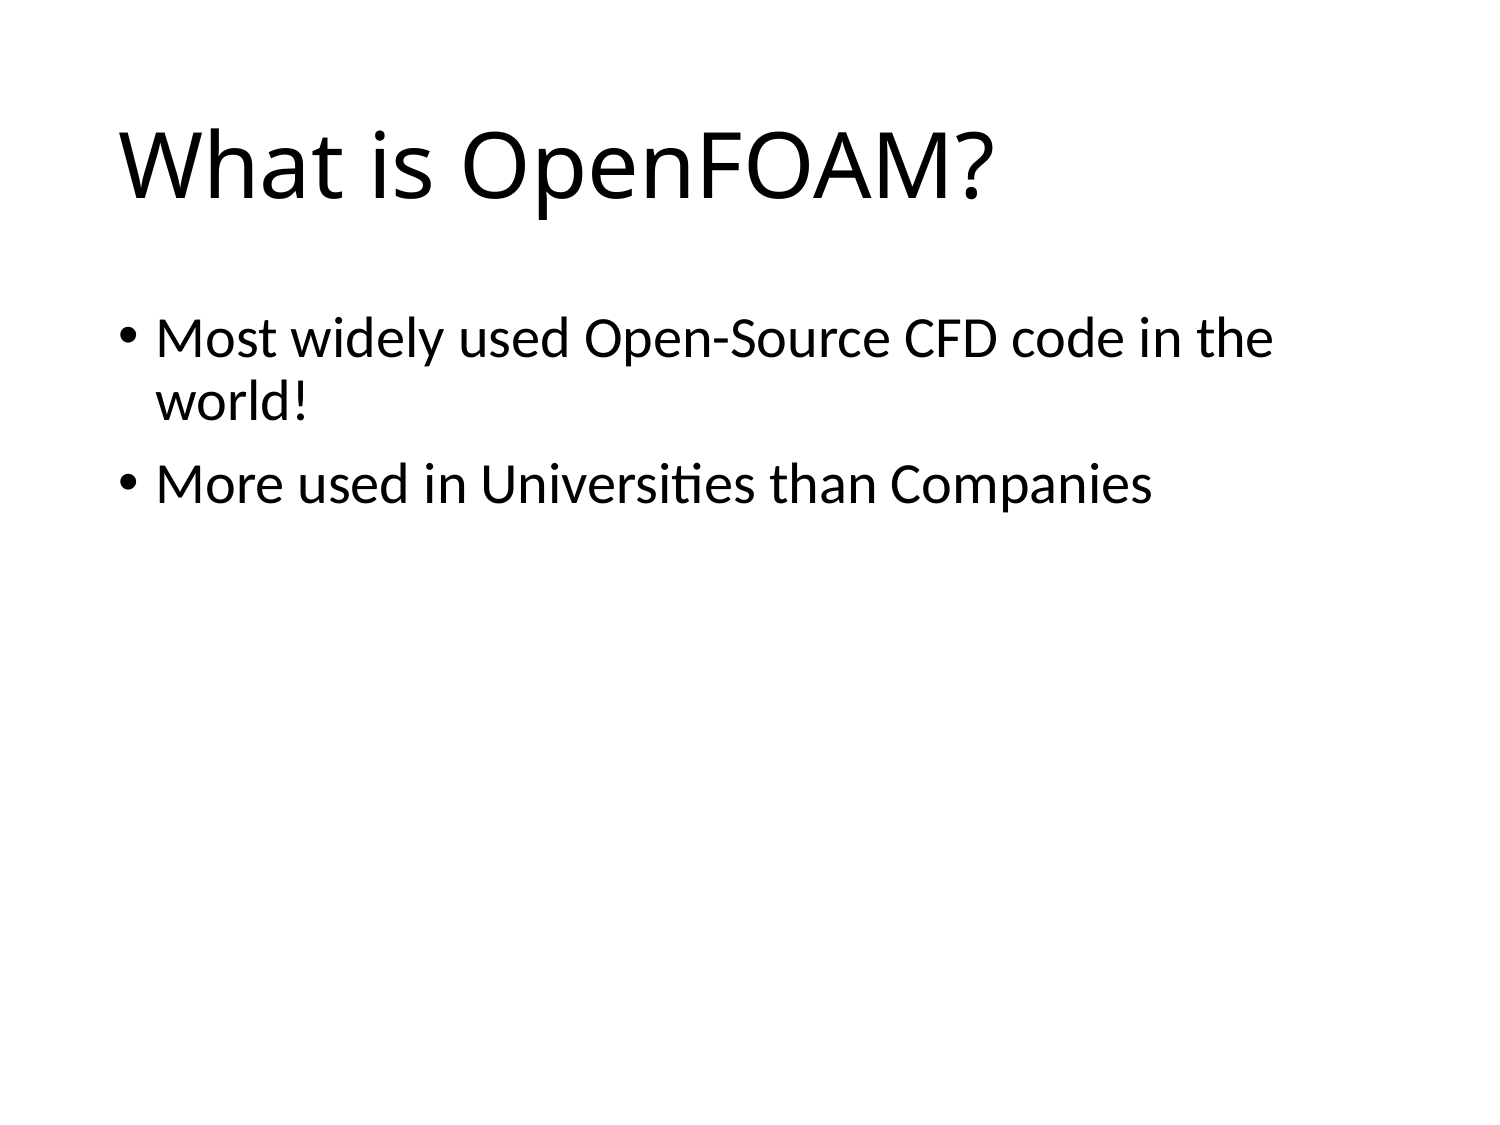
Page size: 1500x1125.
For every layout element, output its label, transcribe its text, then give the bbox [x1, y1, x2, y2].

title What is OpenFOAM? [103, 59, 1397, 278]
list Most widely used Open-Source CFD code in the world! More used in Universities than Companies [103, 299, 1397, 1014]
